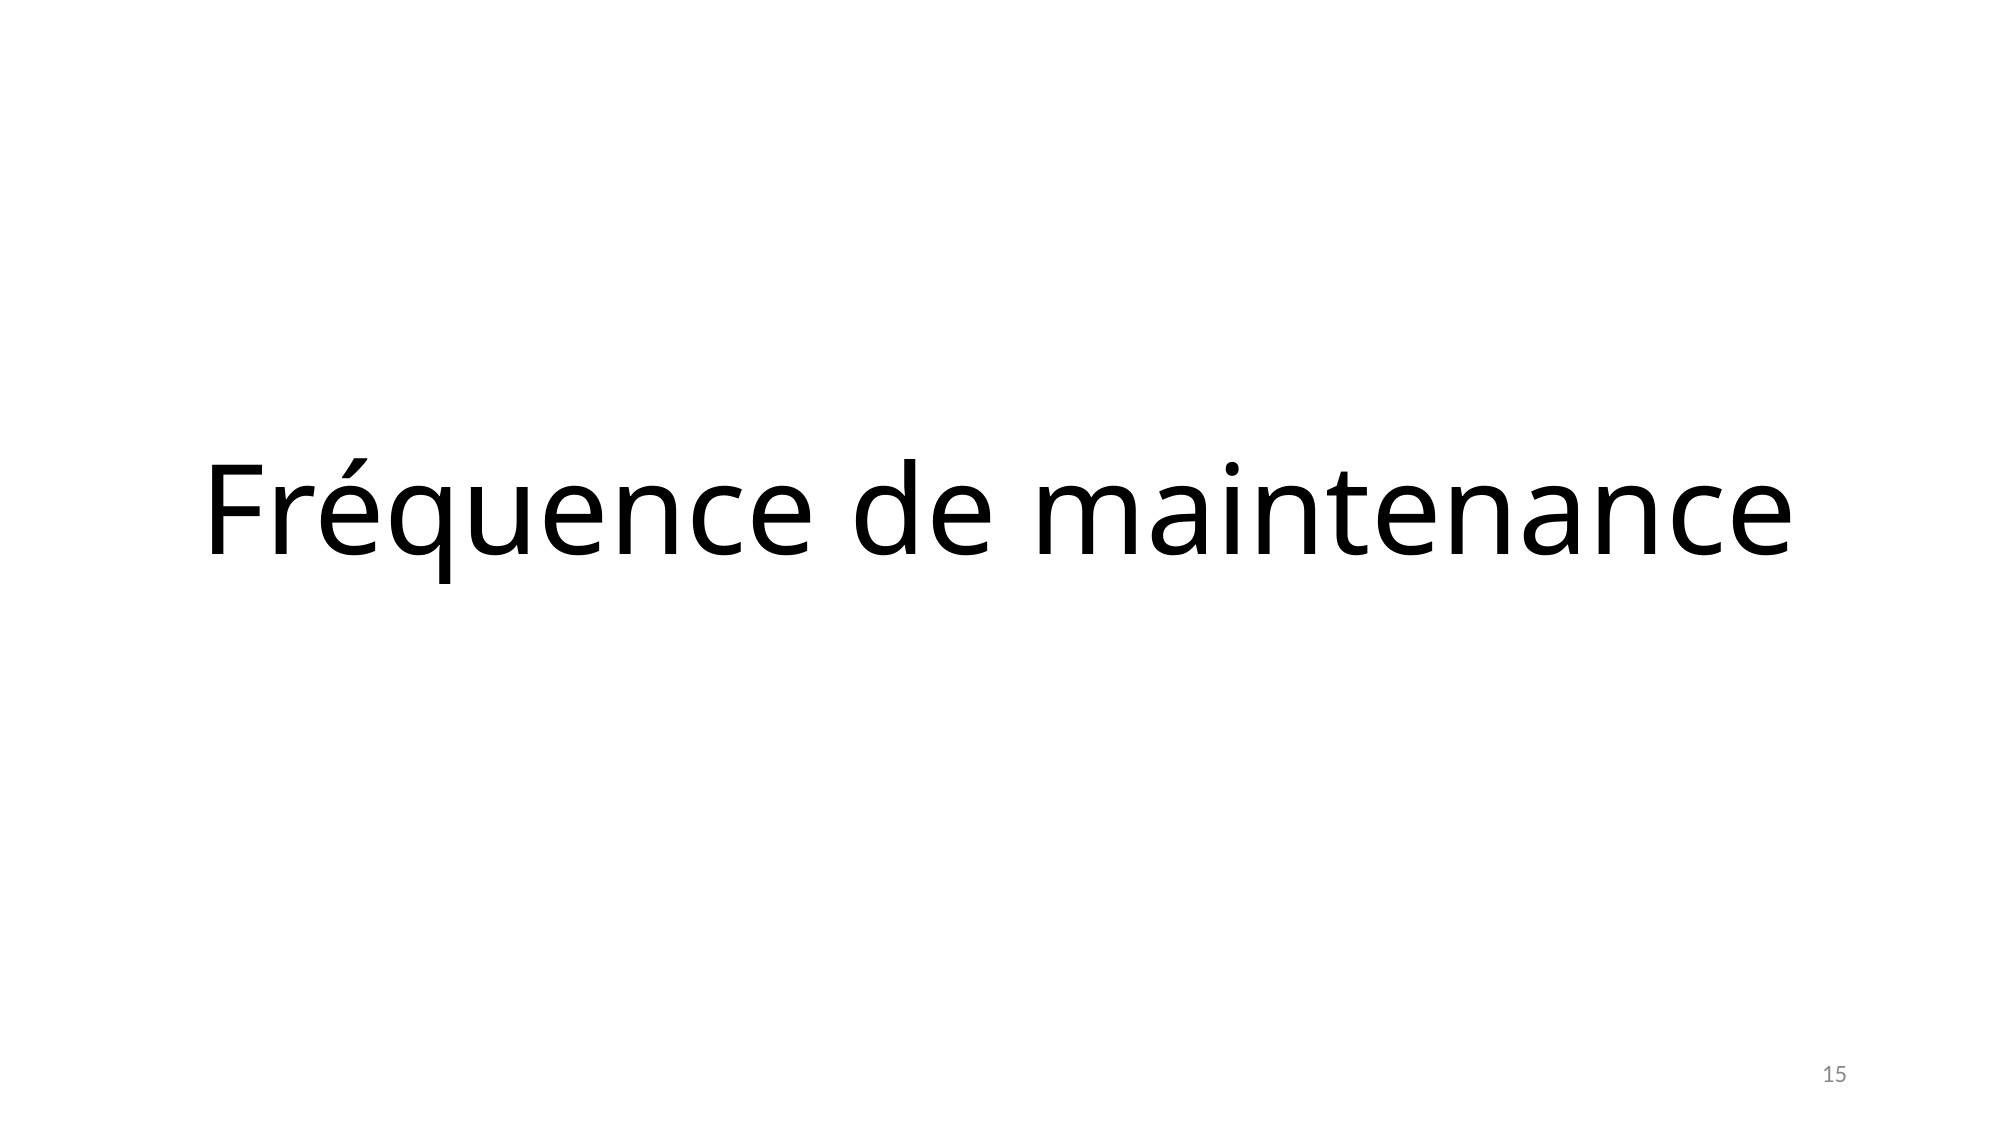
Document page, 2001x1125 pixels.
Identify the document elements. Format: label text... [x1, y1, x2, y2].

slide_number 15 [1412, 1042, 1863, 1103]
title Fréquence de maintenance [136, 280, 1862, 749]
